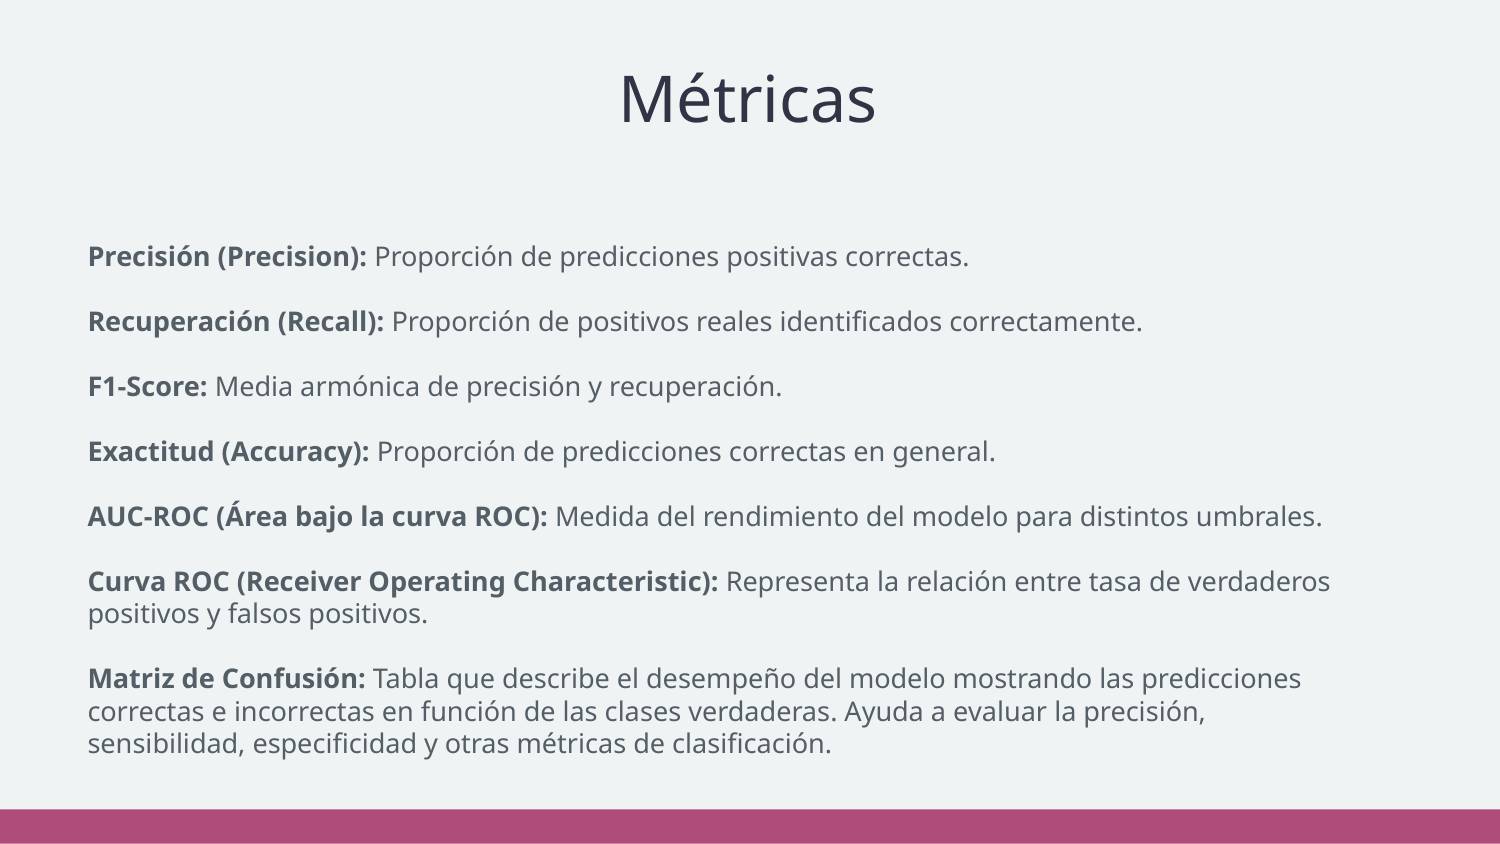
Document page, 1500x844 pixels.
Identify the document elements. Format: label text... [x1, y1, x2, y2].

title Métricas [95, 42, 1401, 168]
subtitle Precisión (Precision): Proporción de predicciones positivas correctas. Recuperación (Recall): Proporción de positivos reales identificados correctamente. F1-Score: Media armónica de precisión y recuperación. Exactitud (Accuracy): Proporción de predicciones correctas en general. AUC-ROC (Área bajo la curva ROC): Medida del rendimiento del modelo para distintos umbrales. Curva ROC (Receiver Operating Characteristic): Representa la relación entre tasa de verdaderos positivos y falsos positivos. Matriz de Confusión: Tabla que describe el desempeño del modelo mostrando las predicciones correctas e incorrectas en función de las clases verdaderas. Ayuda a evaluar la precisión, sensibilidad, especificidad y otras métricas de clasificación. [72, 224, 1353, 758]
